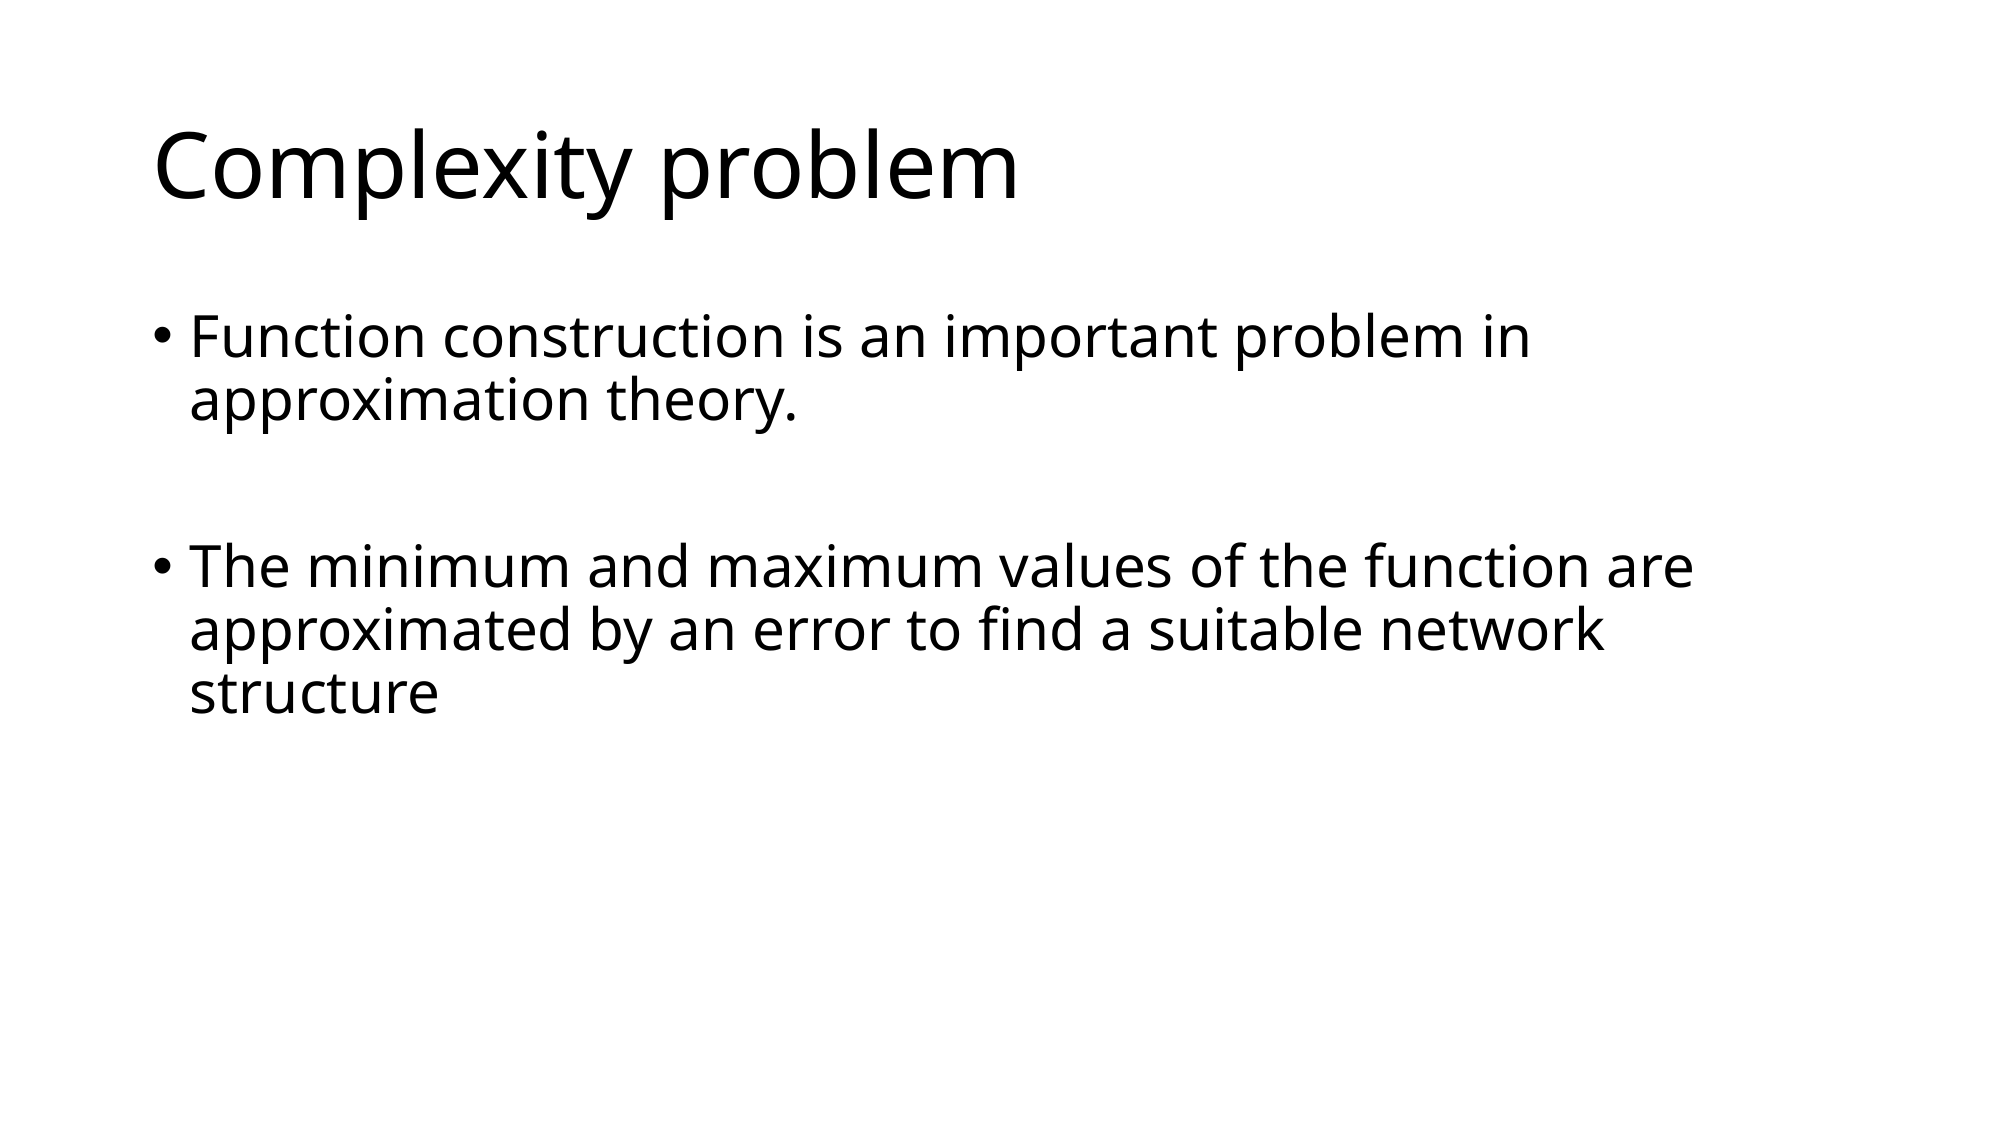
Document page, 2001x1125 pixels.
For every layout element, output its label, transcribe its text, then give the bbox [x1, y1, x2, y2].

title Complexity problem [137, 59, 1863, 278]
list Function construction is an important problem in approximation theory. The minimum and maximum values of the function are approximated by an error to find a suitable network structure [137, 299, 1863, 1014]
